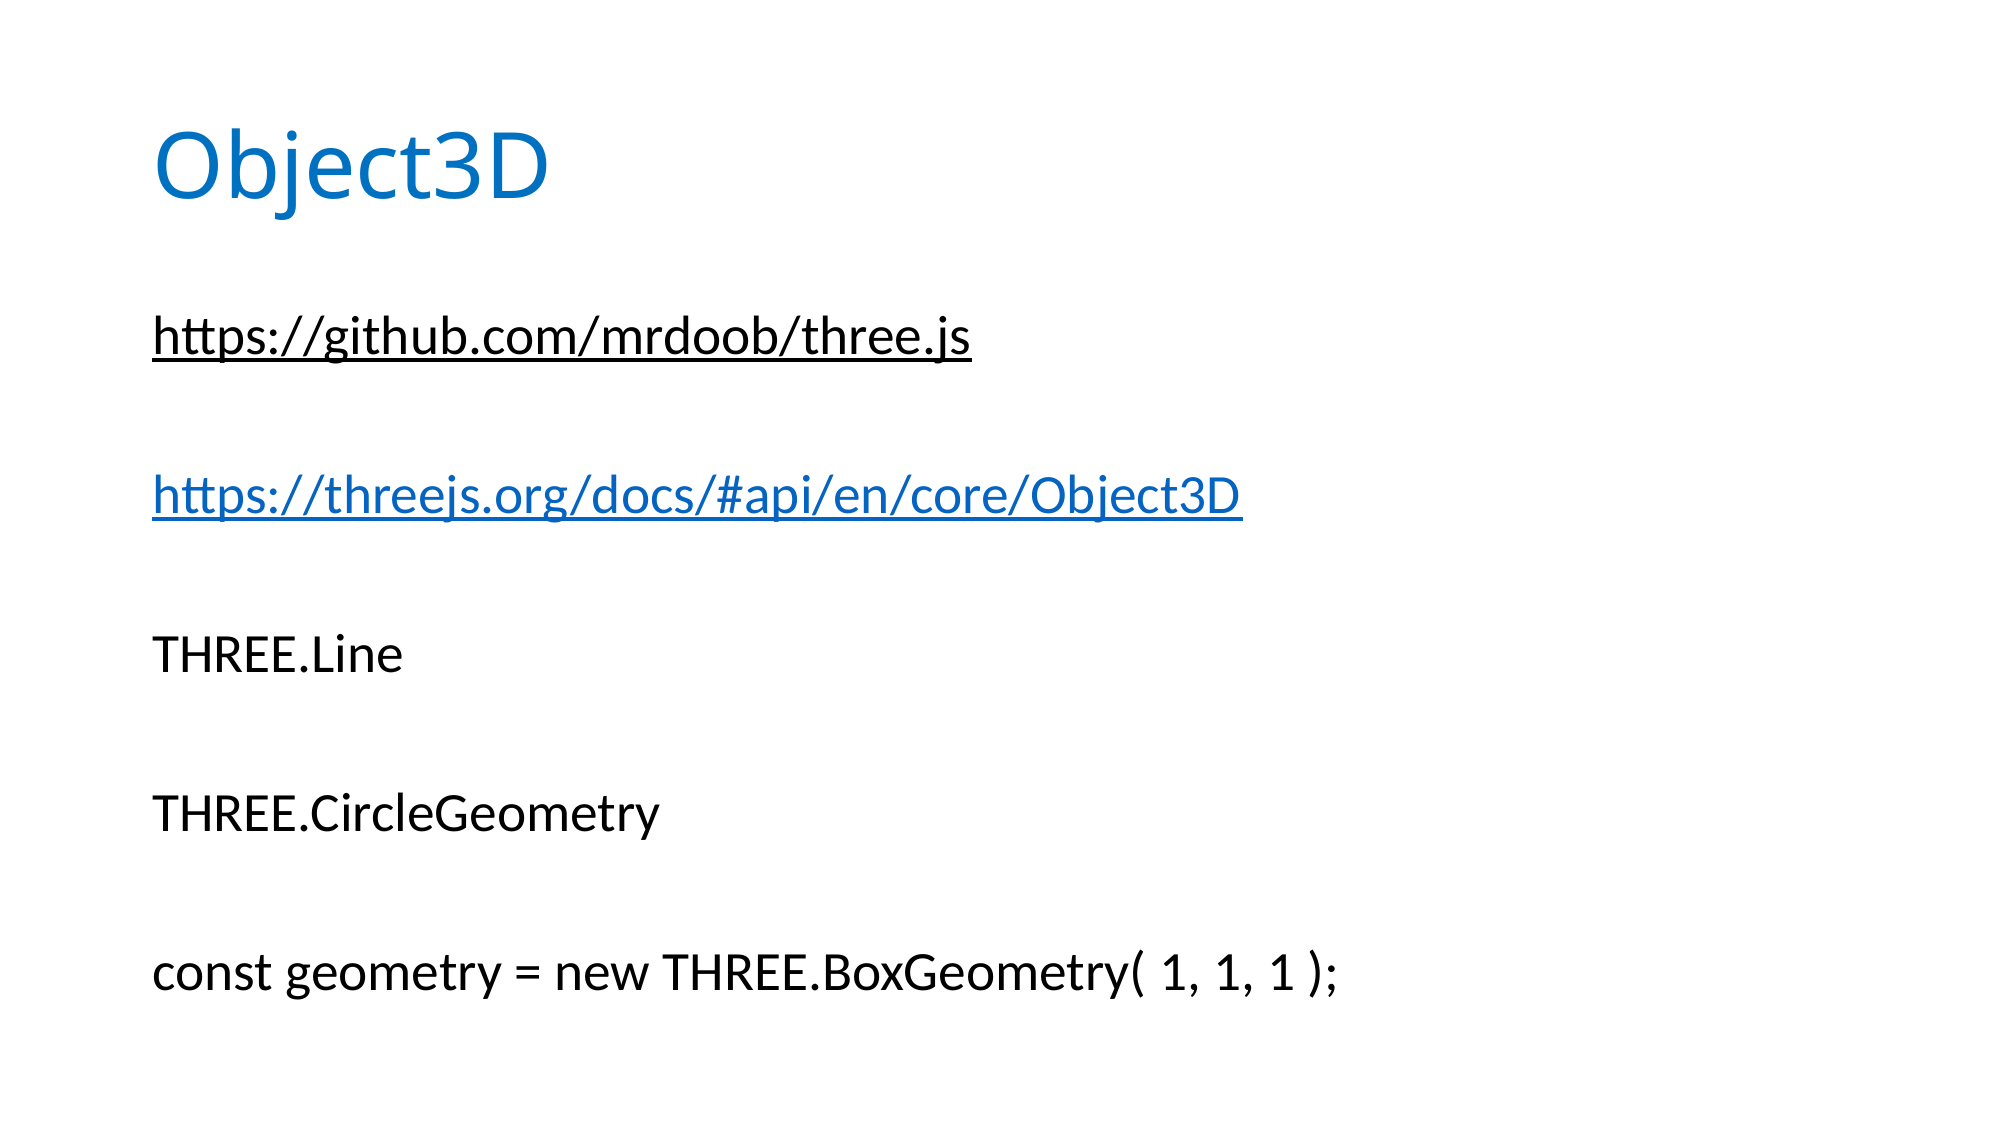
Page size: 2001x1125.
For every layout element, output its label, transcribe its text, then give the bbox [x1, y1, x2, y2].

title Object3D [137, 59, 1863, 278]
list https://github.com/mrdoob/three.js https://threejs.org/docs/#api/en/core/Object3D THREE.Line THREE.CircleGeometry const geometry = new THREE.BoxGeometry( 1, 1, 1 ); [137, 299, 1863, 1014]
